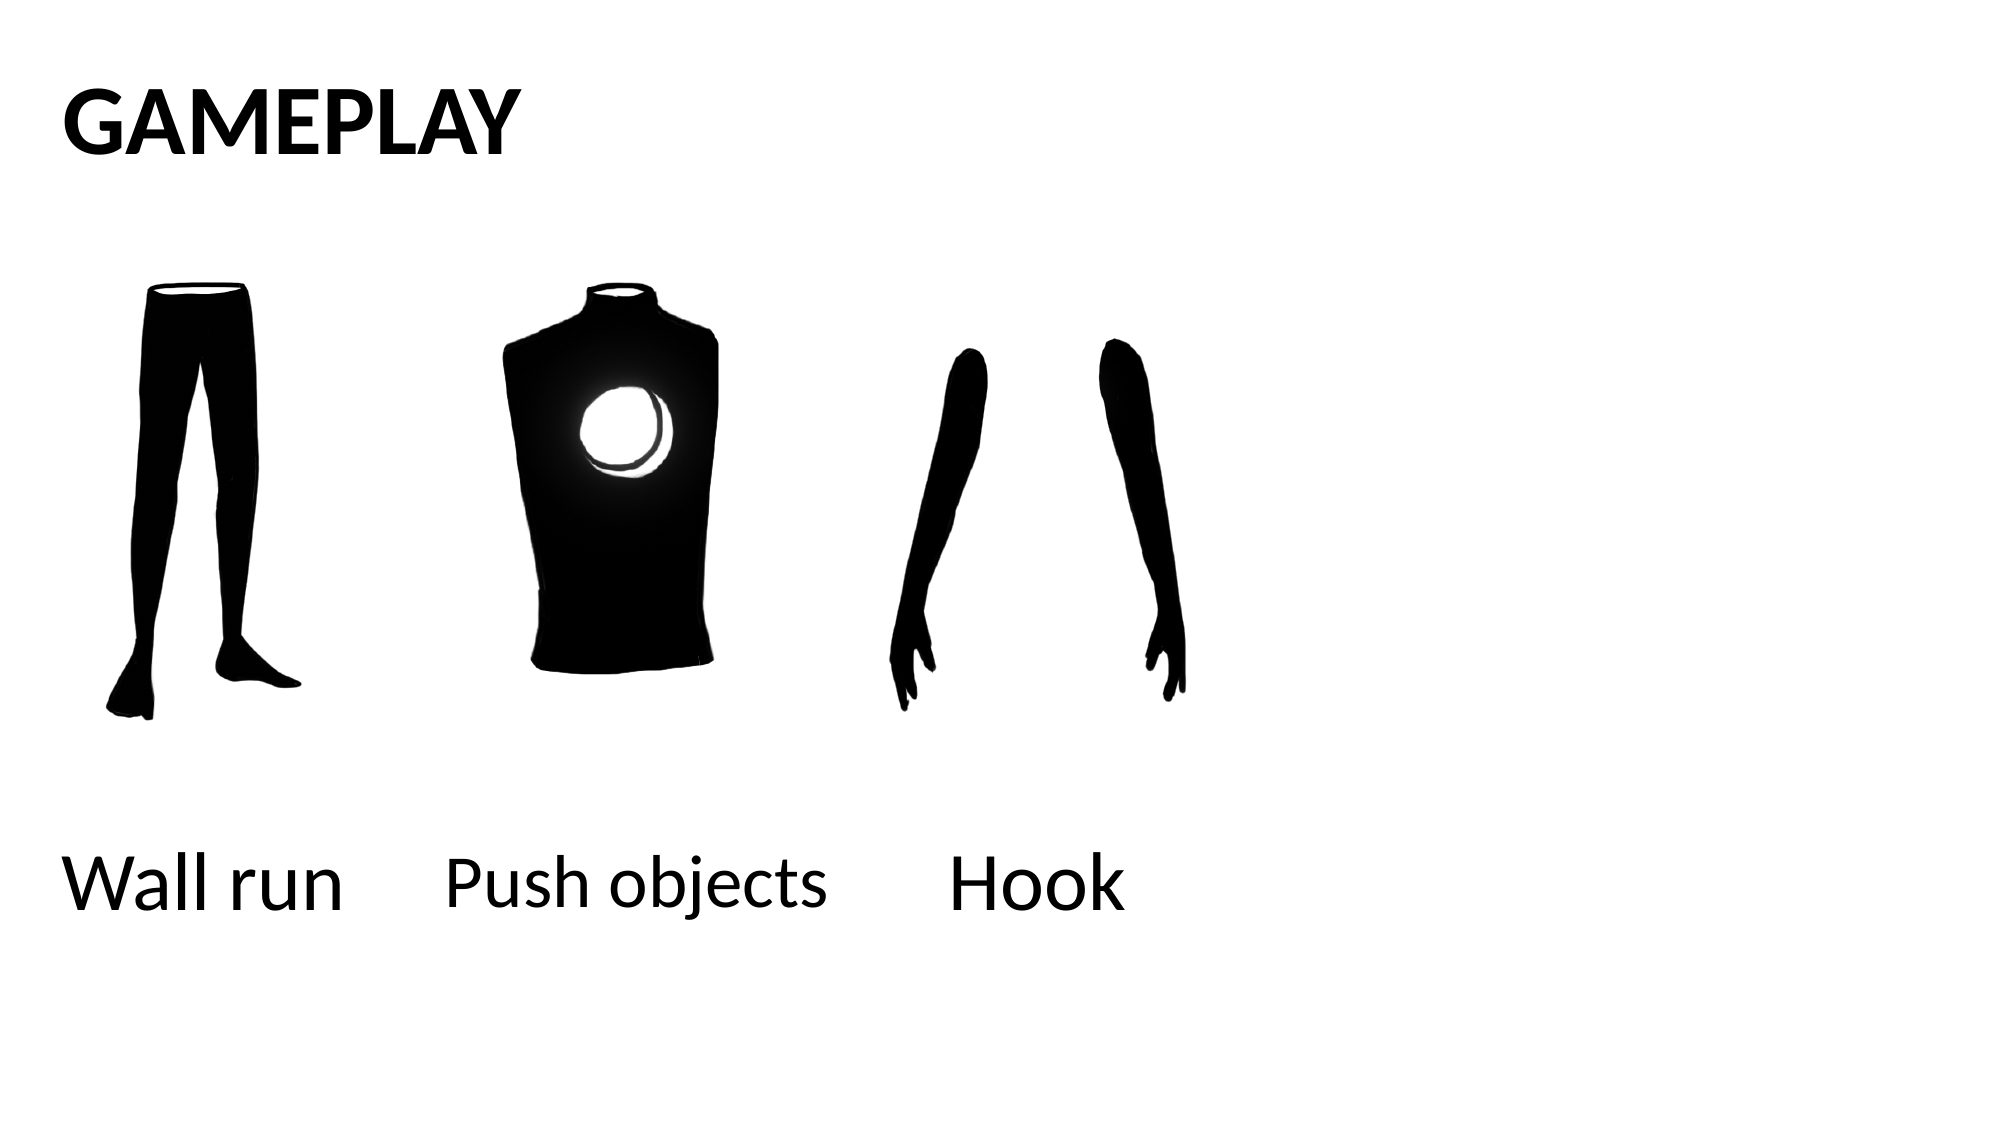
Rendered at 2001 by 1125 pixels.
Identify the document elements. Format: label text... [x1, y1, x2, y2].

picture [888, 338, 1187, 712]
text_box Wall run [46, 819, 361, 935]
picture [105, 282, 302, 721]
text_box Push objects [430, 824, 845, 930]
text_box GAMEPLAY [47, 46, 538, 182]
picture [502, 282, 719, 675]
text_box Hook [933, 819, 1142, 935]
